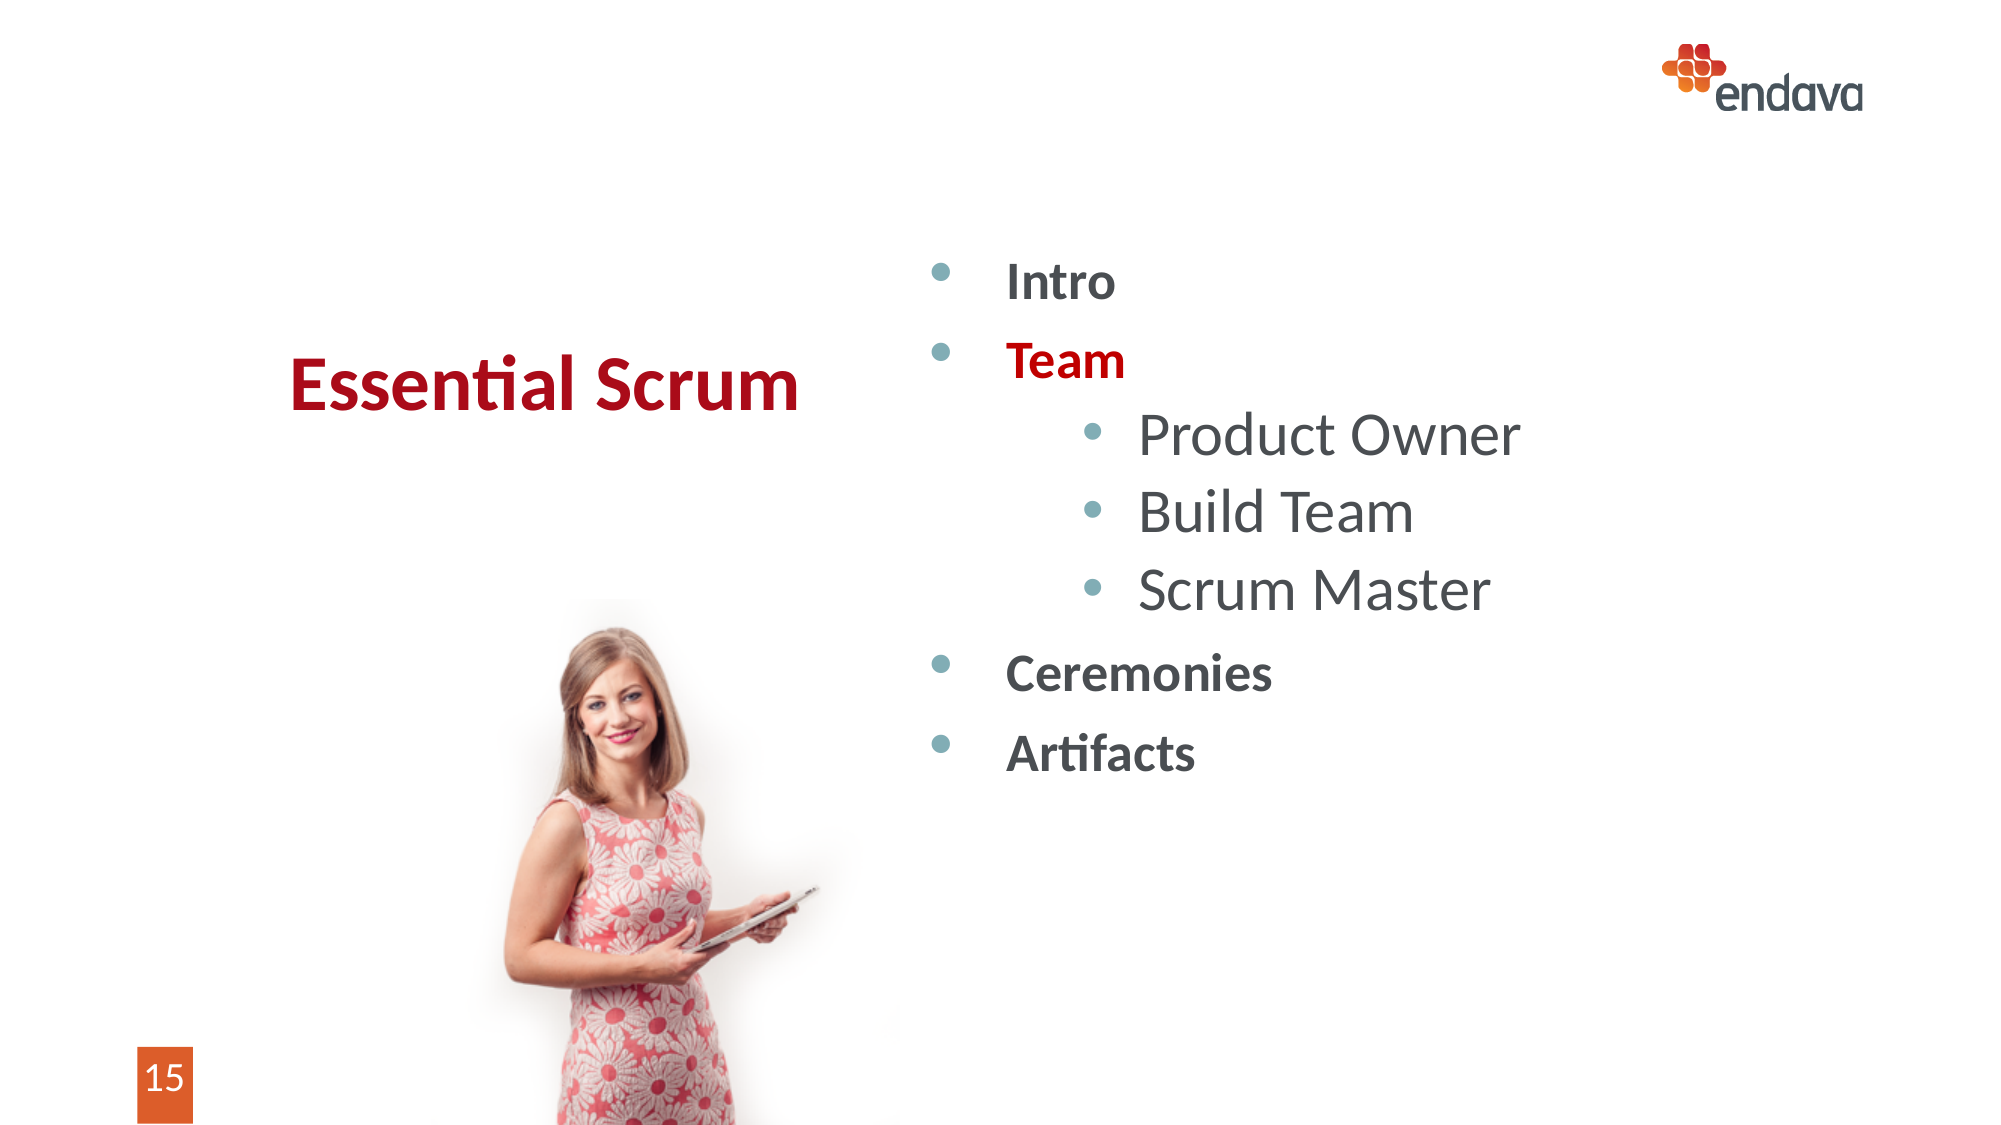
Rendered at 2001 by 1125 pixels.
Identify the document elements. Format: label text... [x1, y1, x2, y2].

picture [394, 599, 903, 1125]
picture [1662, 44, 1863, 111]
title Essential Scrum [44, 245, 817, 436]
list Intro Team Product Owner Build Team Scrum Master Ceremonies Artifacts [916, 245, 1863, 940]
